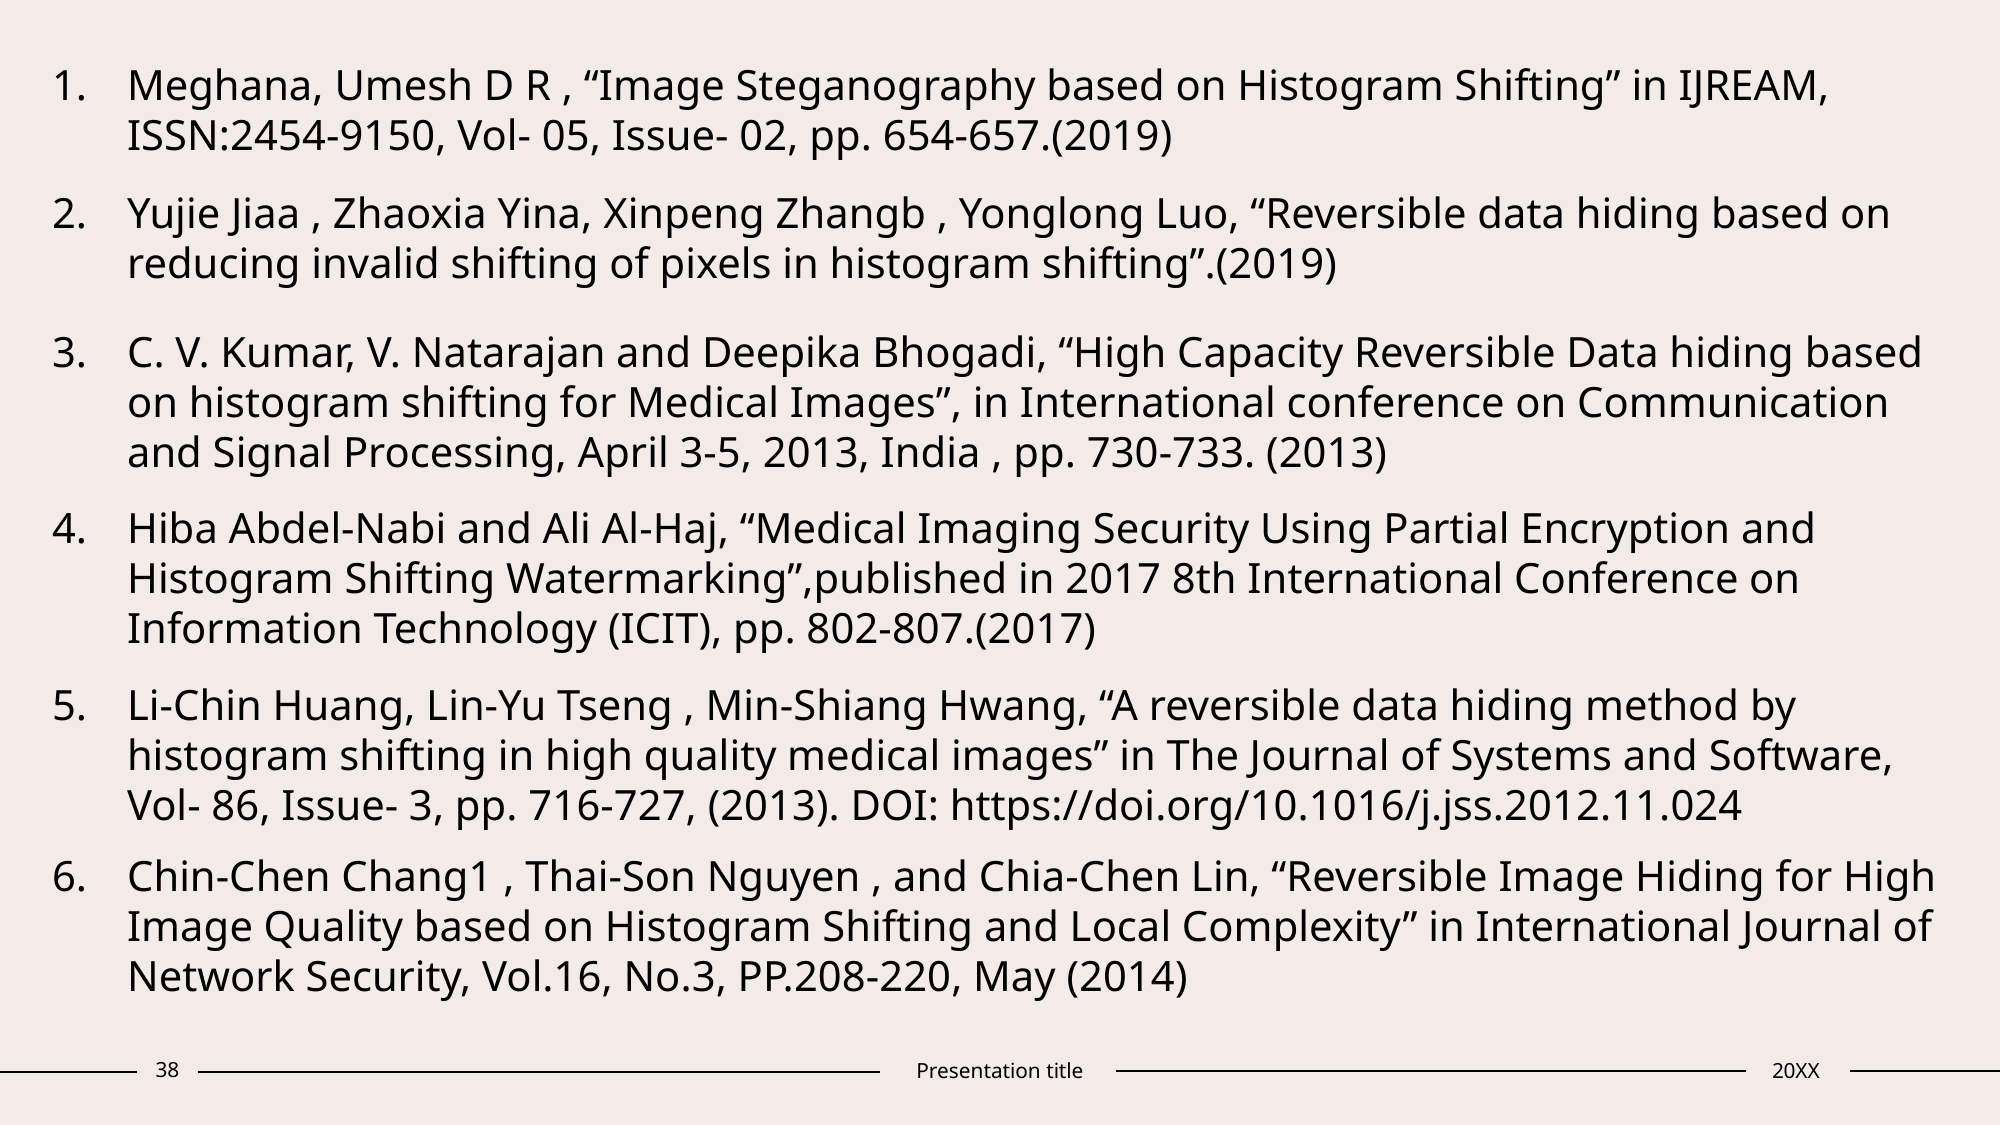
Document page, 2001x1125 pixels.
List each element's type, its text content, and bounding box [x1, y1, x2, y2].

slide_number 38 [137, 1050, 198, 1091]
title Meghana, Umesh D R , “Image Steganography based on Histogram Shifting” in IJREAM, ISSN:2454-9150, Vol- 05, Issue- 02, pp. 654-657.(2019) [37, 51, 1986, 179]
footer Presentation title [879, 1050, 1120, 1091]
slide_number 20XX [1743, 1050, 1849, 1091]
text_box Li-Chin Huang, Lin-Yu Tseng , Min-Shiang Hwang, “A reversible data hiding method by histogram shifting in high quality medical images” in The Journal of Systems and Software, Vol- 86, Issue- 3, pp. 716-727, (2013). DOI: https://doi.org/10.1016/j.jss.2012.11.024 [37, 671, 1986, 800]
text_box Chin-Chen Chang1 , Thai-Son Nguyen , and Chia-Chen Lin, “Reversible Image Hiding for High Image Quality based on Histogram Shifting and Local Complexity” in International Journal of Network Security, Vol.16, No.3, PP.208-220, May (2014) [37, 842, 1986, 971]
text_box Hiba Abdel-Nabi and Ali Al-Haj, “Medical Imaging Security Using Partial Encryption and Histogram Shifting Watermarking”,published in 2017 8th International Conference on Information Technology (ICIT), pp. 802-807.(2017) [37, 494, 1986, 624]
text_box Yujie Jiaa , Zhaoxia Yina, Xinpeng Zhangb , Yonglong Luo, “Reversible data hiding based on reducing invalid shifting of pixels in histogram shifting”.(2019) [37, 179, 1986, 309]
text_box C. V. Kumar, V. Natarajan and Deepika Bhogadi, “High Capacity Reversible Data hiding based on histogram shifting for Medical Images”, in International conference on Communication and Signal Processing, April 3-5, 2013, India , pp. 730-733. (2013) [37, 318, 1986, 447]
